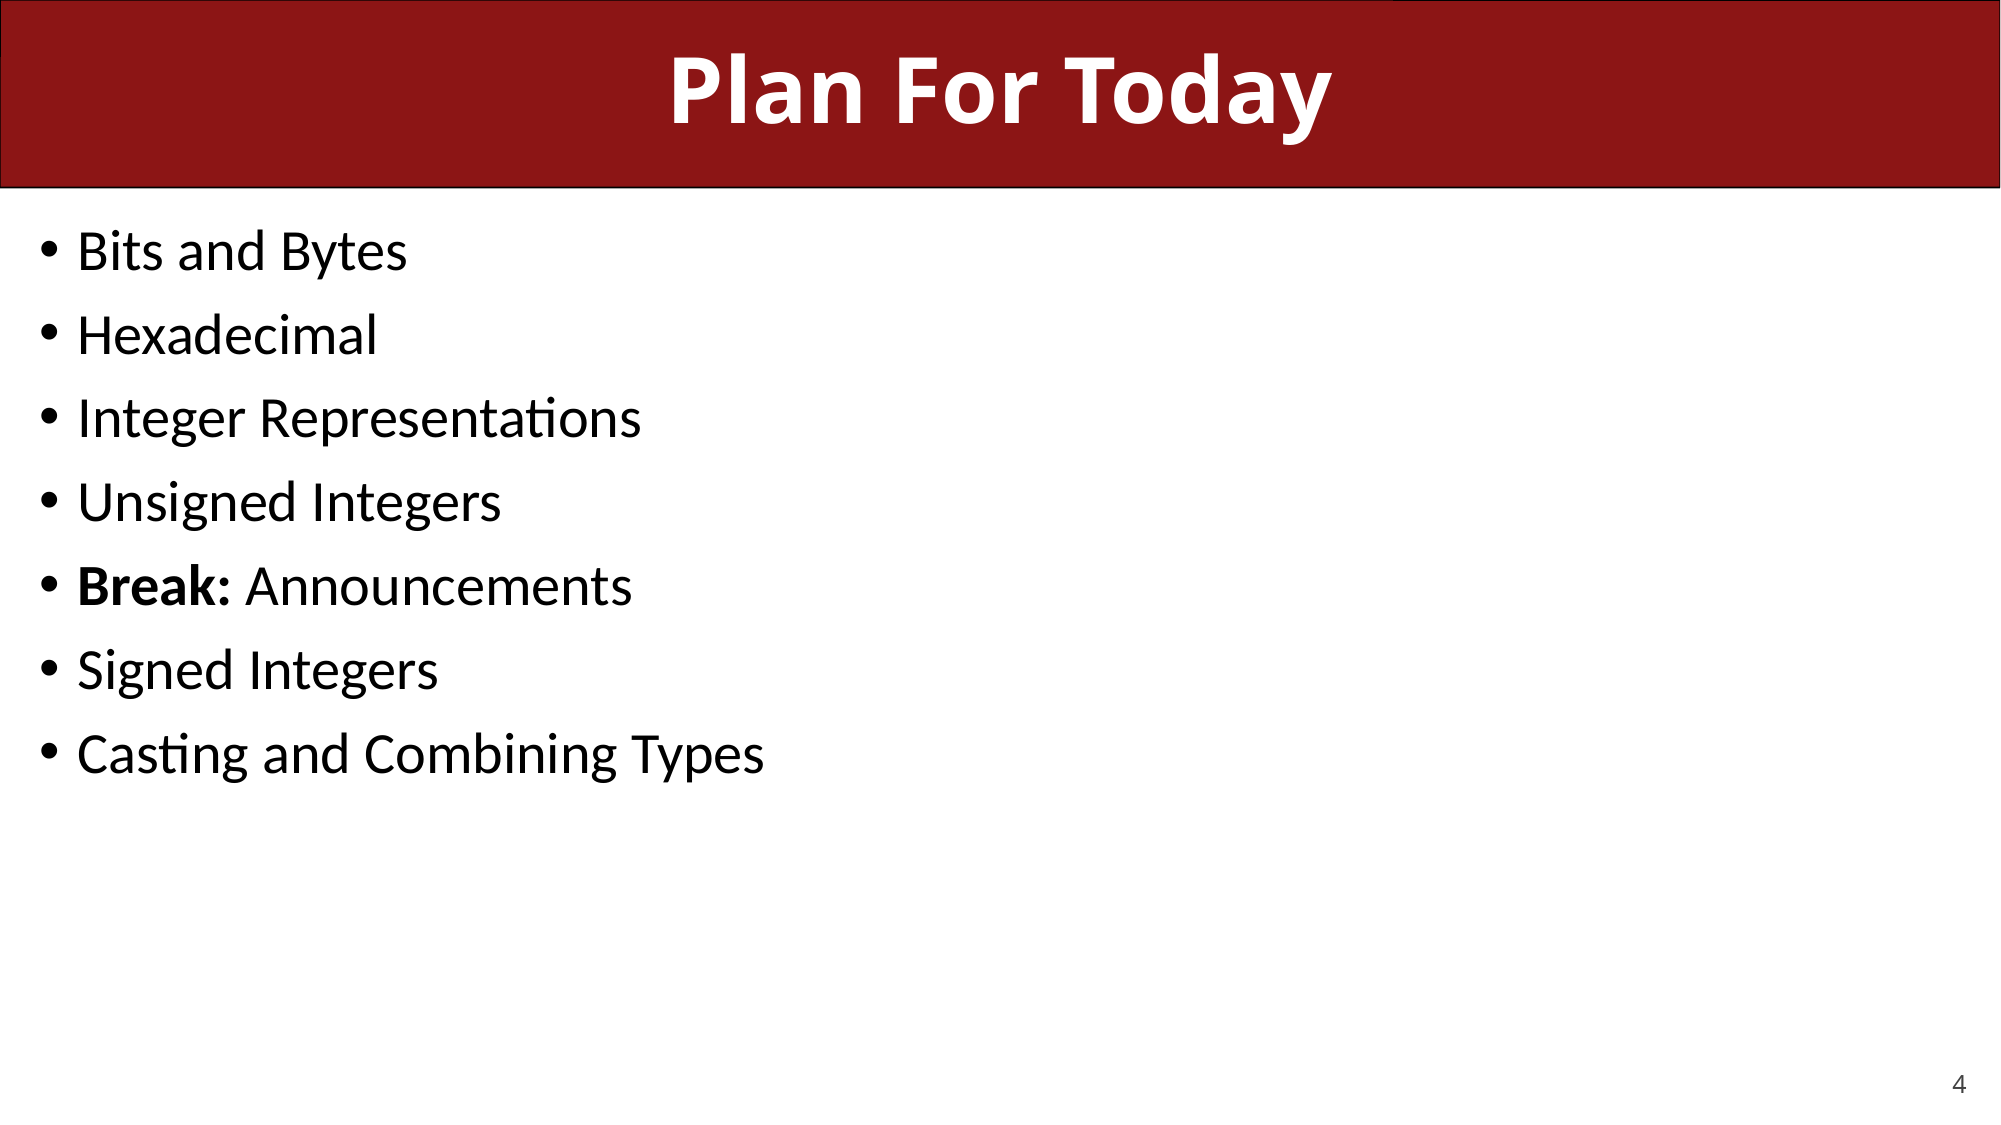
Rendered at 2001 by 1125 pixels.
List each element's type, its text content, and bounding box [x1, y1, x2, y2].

title Plan For Today [75, 0, 1925, 188]
list Bits and Bytes Hexadecimal Integer Representations Unsigned Integers Break: Announcements Signed Integers Casting and Combining Types [24, 212, 1963, 1063]
